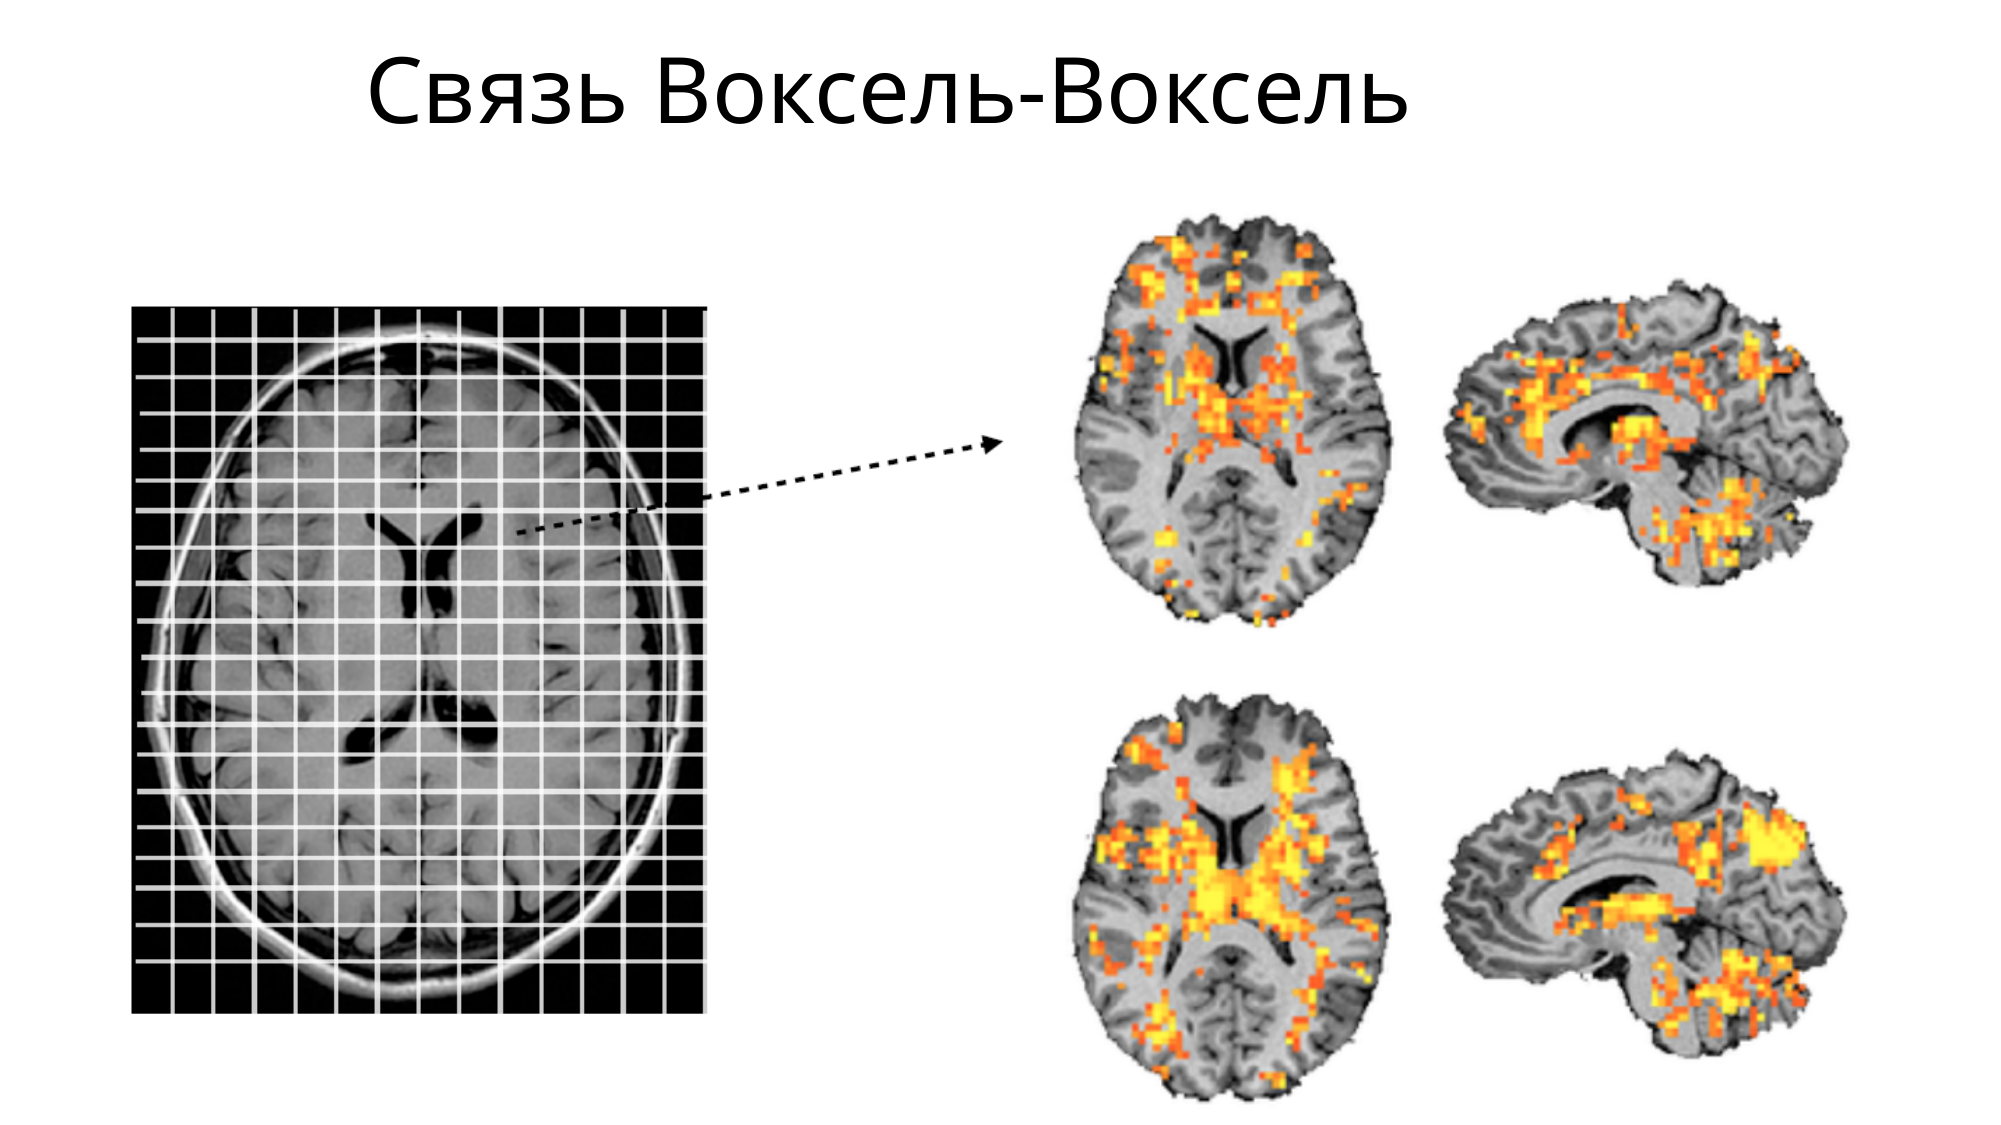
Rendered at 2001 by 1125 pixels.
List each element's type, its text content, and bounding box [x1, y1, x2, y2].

picture [80, 167, 1920, 1116]
title Связь Воксель-Воксель [134, 43, 1644, 145]
